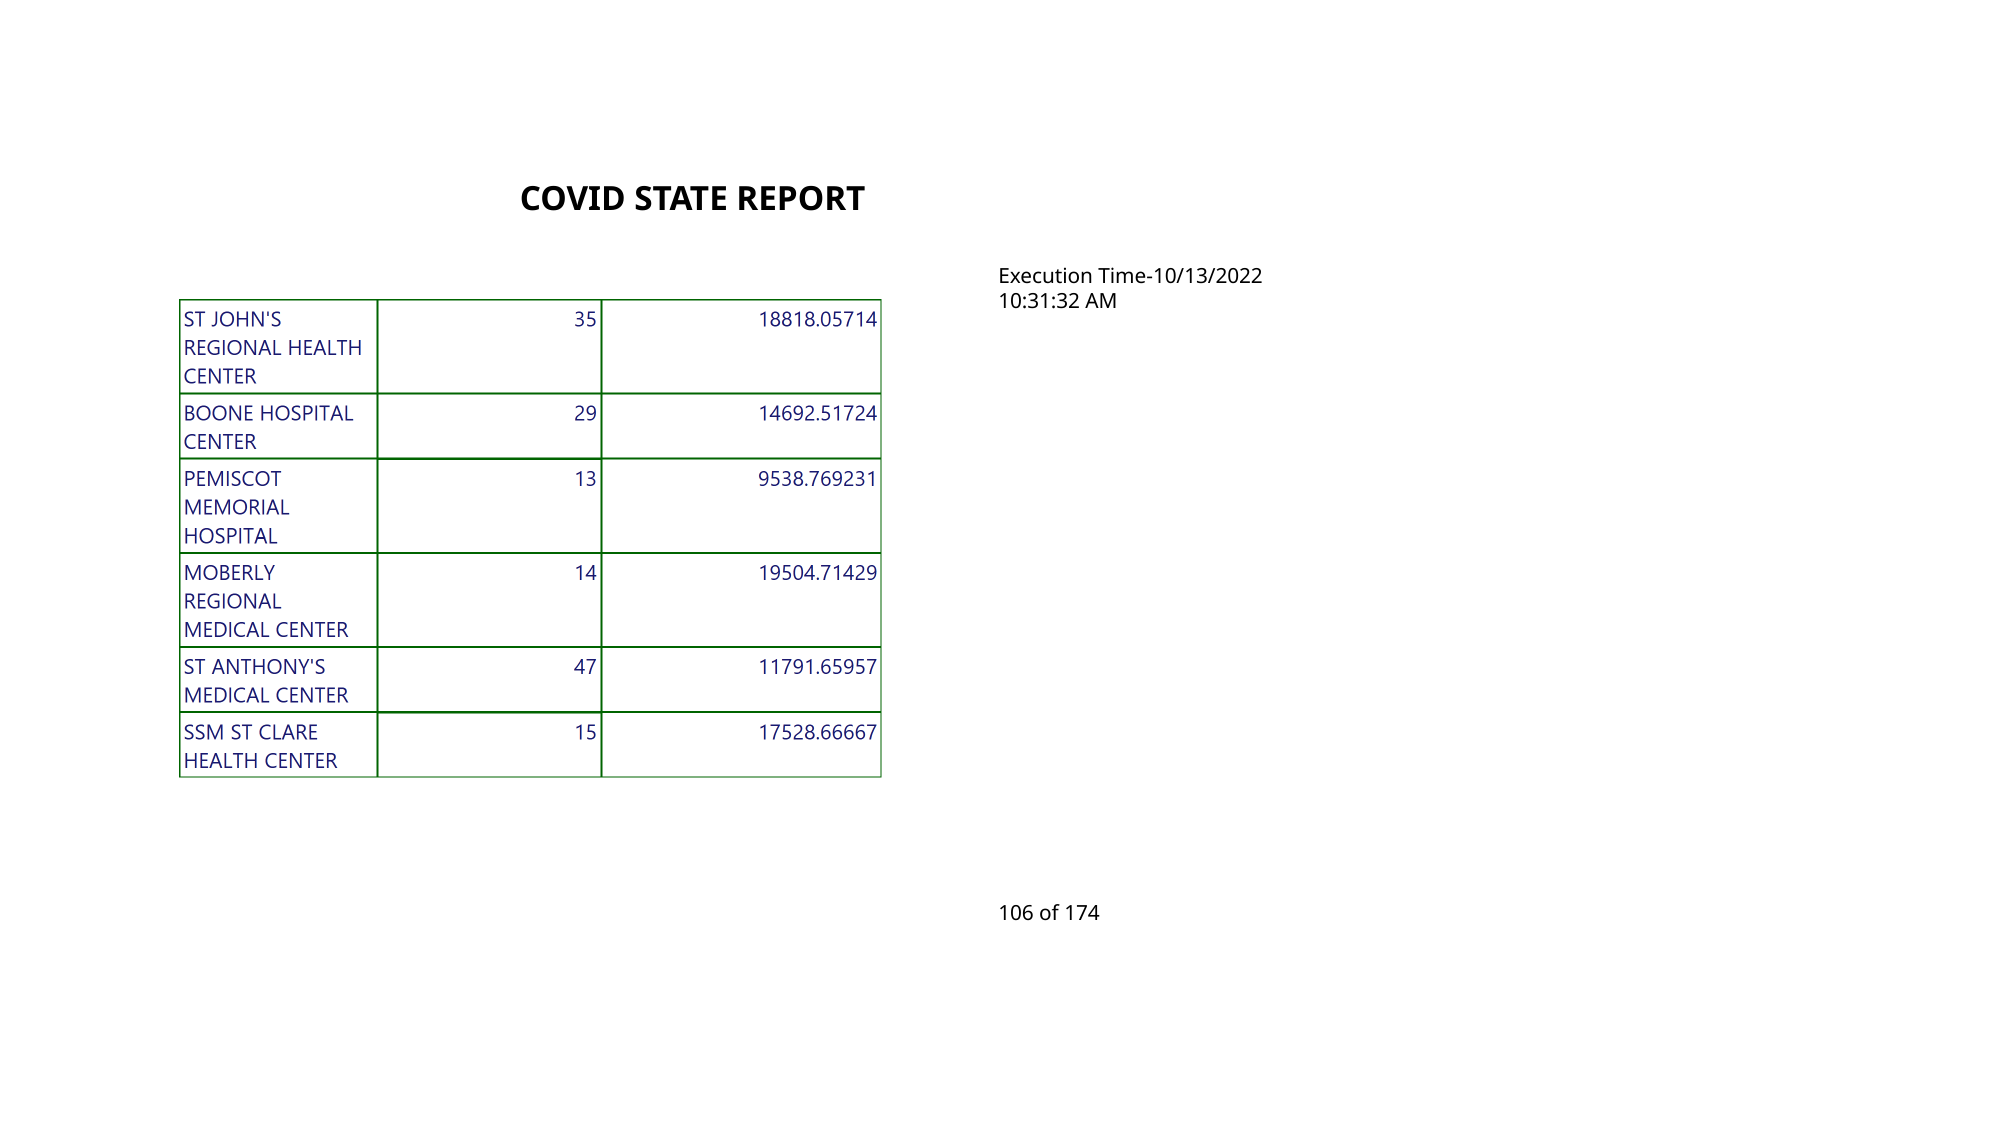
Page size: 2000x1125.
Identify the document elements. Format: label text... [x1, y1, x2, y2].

text_box Execution Time-10/13/2022 10:31:32 AM [994, 258, 1349, 300]
text_box COVID STATE REPORT [377, 173, 1009, 241]
text_box 106 of 174 [994, 895, 1420, 975]
picture [179, 299, 882, 778]
